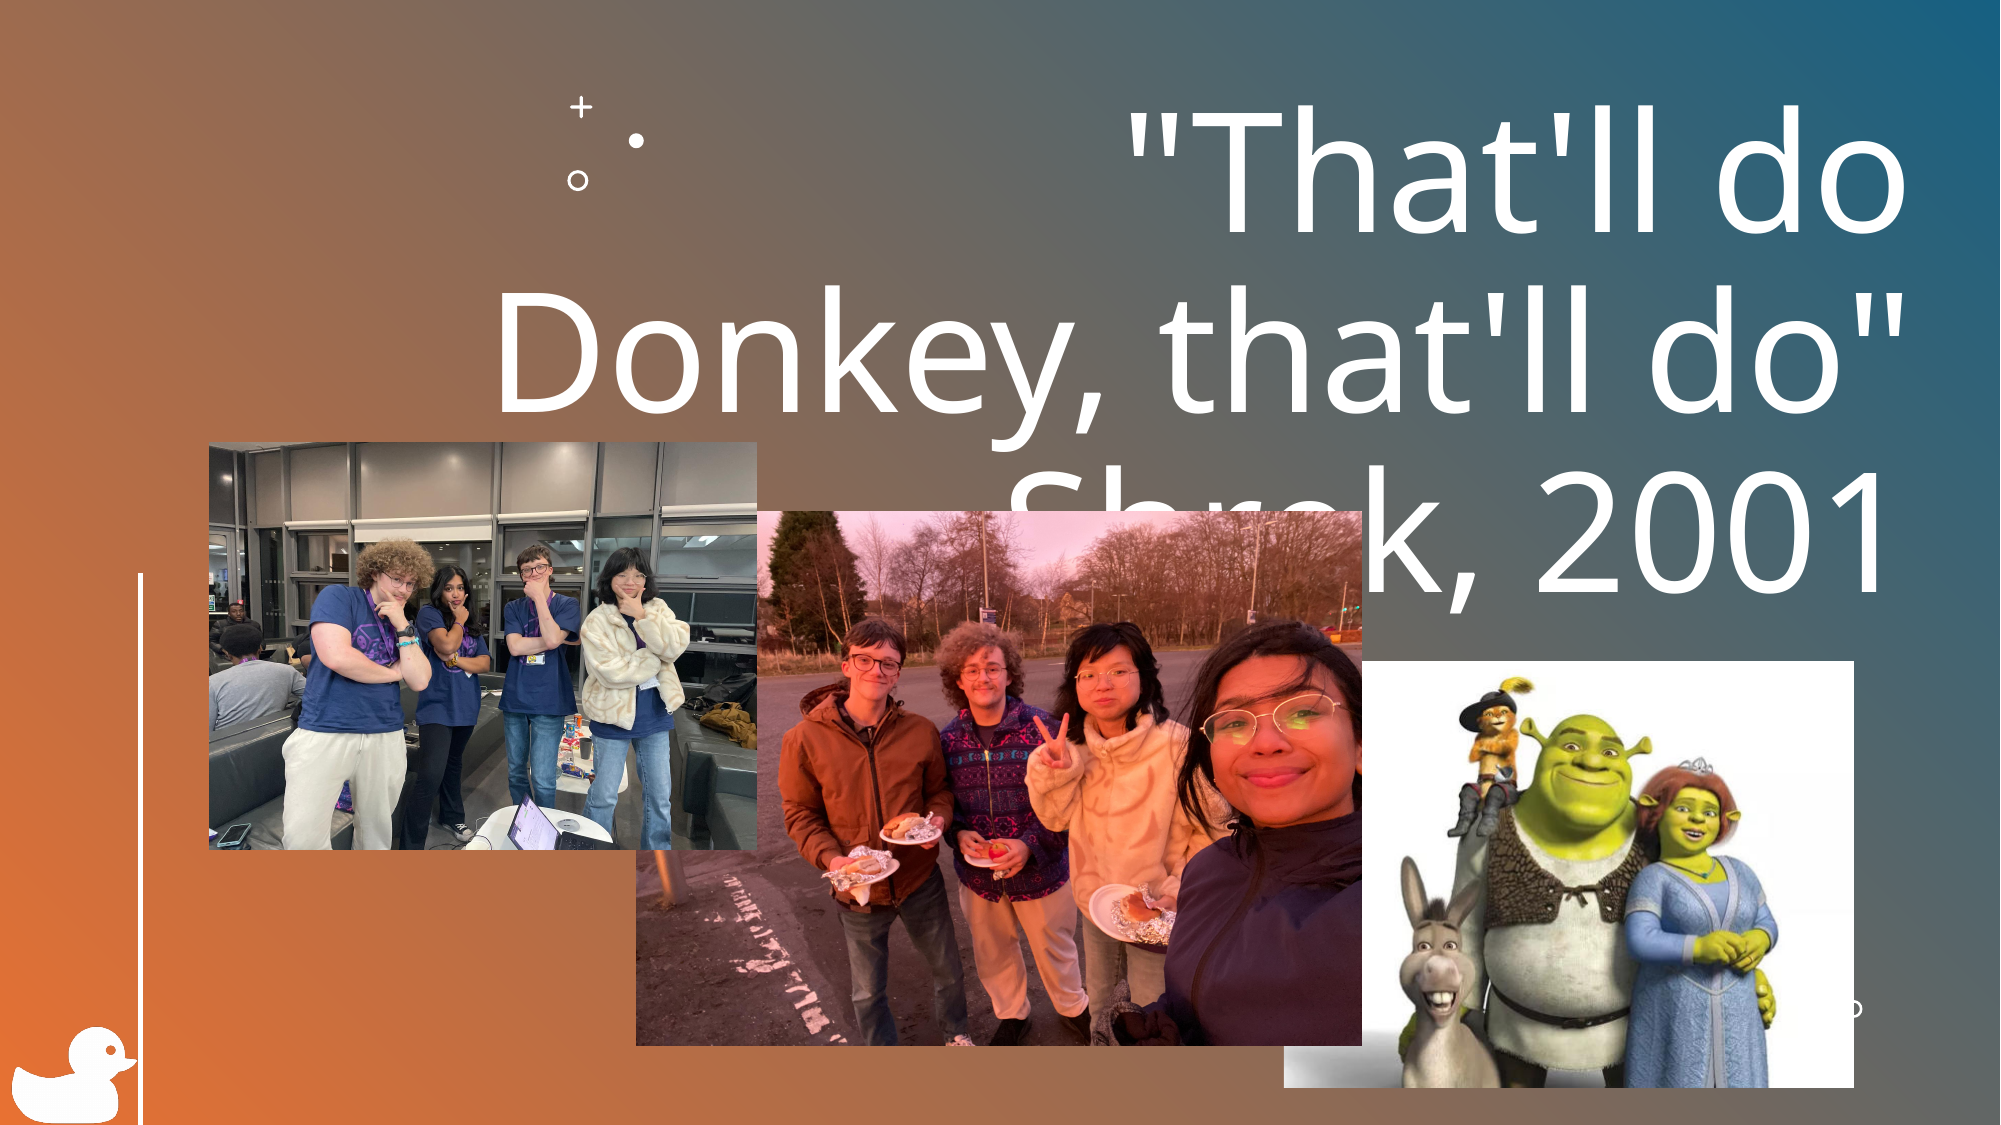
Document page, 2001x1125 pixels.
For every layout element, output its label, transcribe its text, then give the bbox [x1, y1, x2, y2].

text_box [628, 133, 644, 149]
text_box [569, 95, 593, 119]
picture [0, 999, 151, 1125]
text_box [0, 0, 2000, 1125]
picture [209, 442, 1865, 1090]
text_box [567, 170, 589, 192]
title "That'll do Donkey, that'll do" - Shrek, 2001 [442, 80, 1930, 756]
